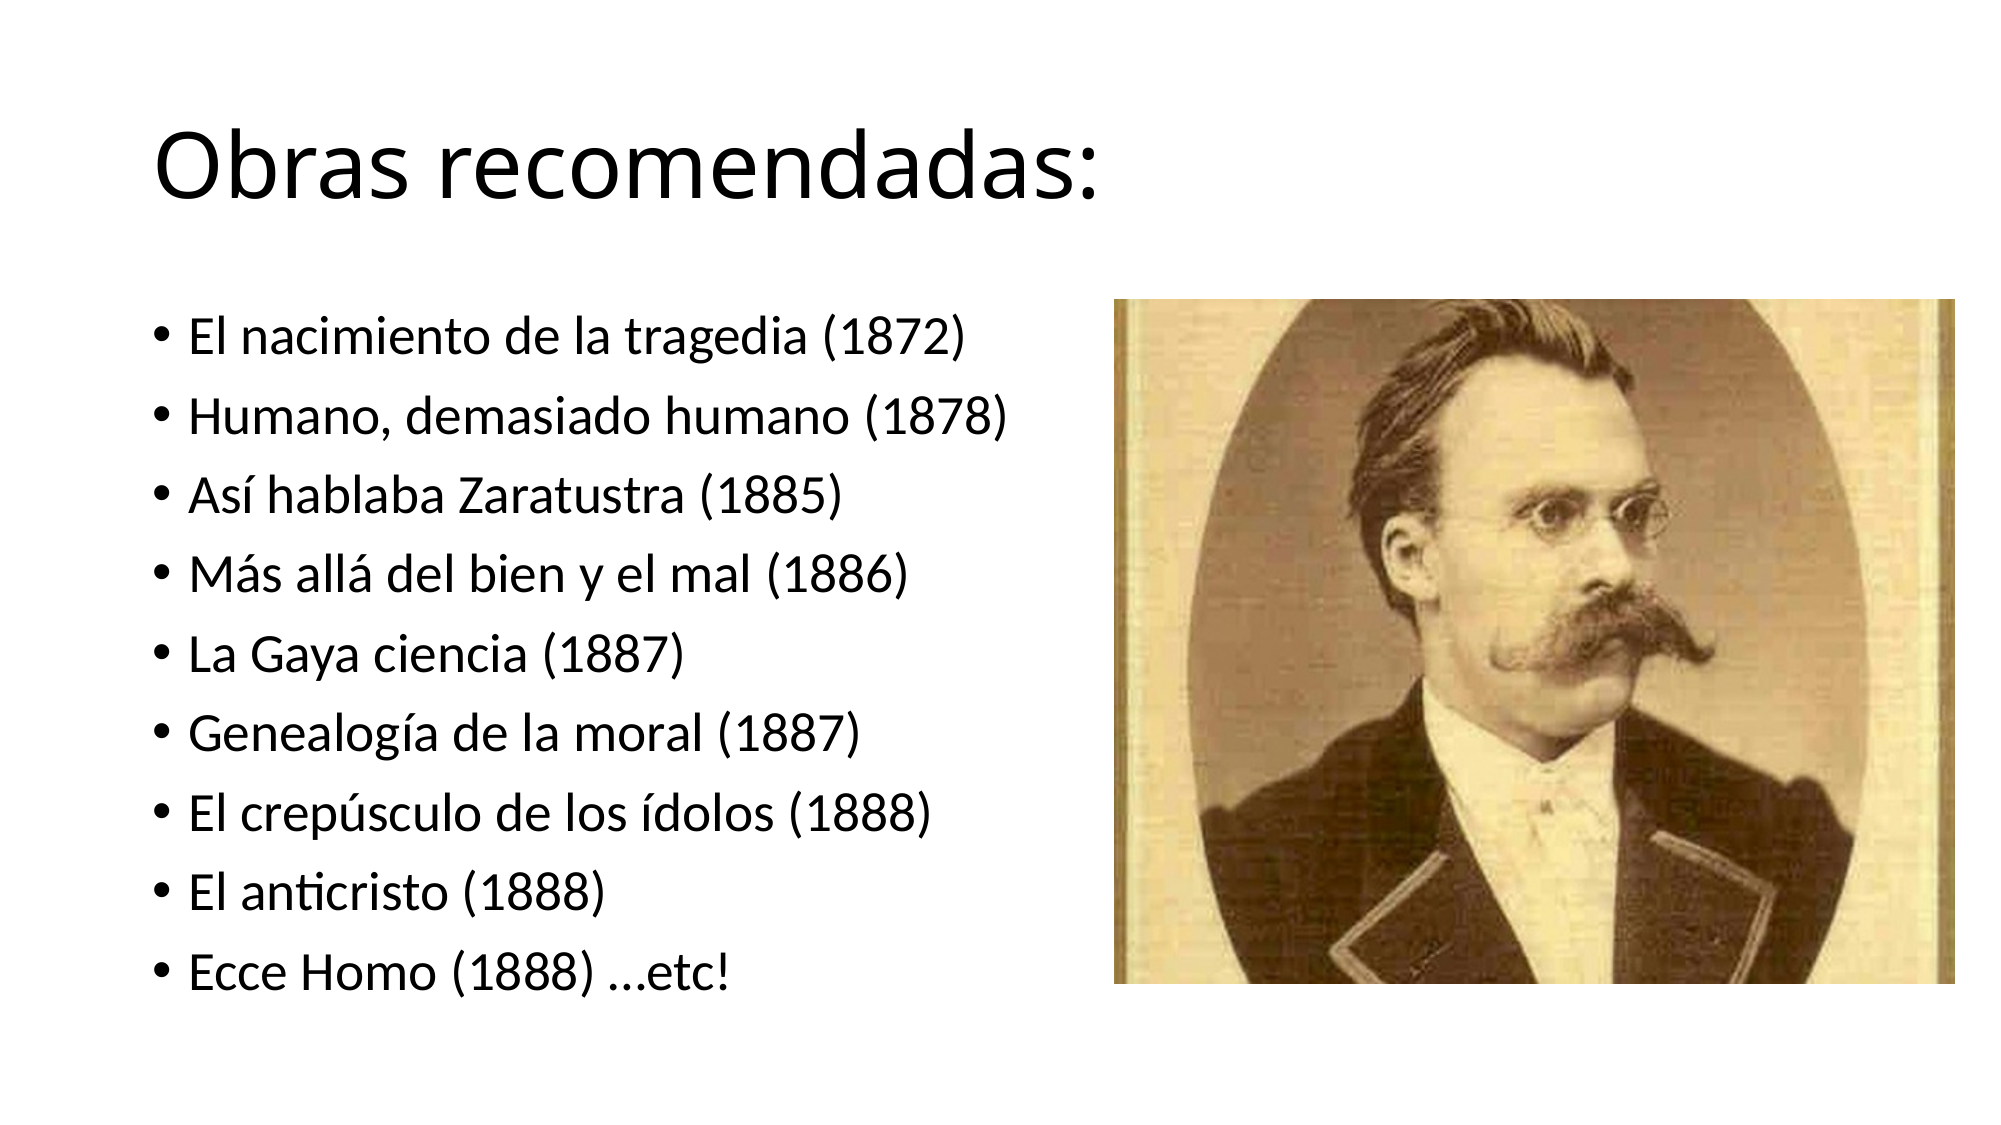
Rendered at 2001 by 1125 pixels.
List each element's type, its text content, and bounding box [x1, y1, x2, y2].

title Obras recomendadas: [137, 59, 1863, 278]
list El nacimiento de la tragedia (1872) Humano, demasiado humano (1878) Así hablaba Zaratustra (1885) Más allá del bien y el mal (1886) La Gaya ciencia (1887) Genealogía de la moral (1887) El crepúsculo de los ídolos (1888) El anticristo (1888) Ecce Homo (1888) …etc! [137, 299, 1115, 1014]
picture [1114, 299, 1955, 984]
